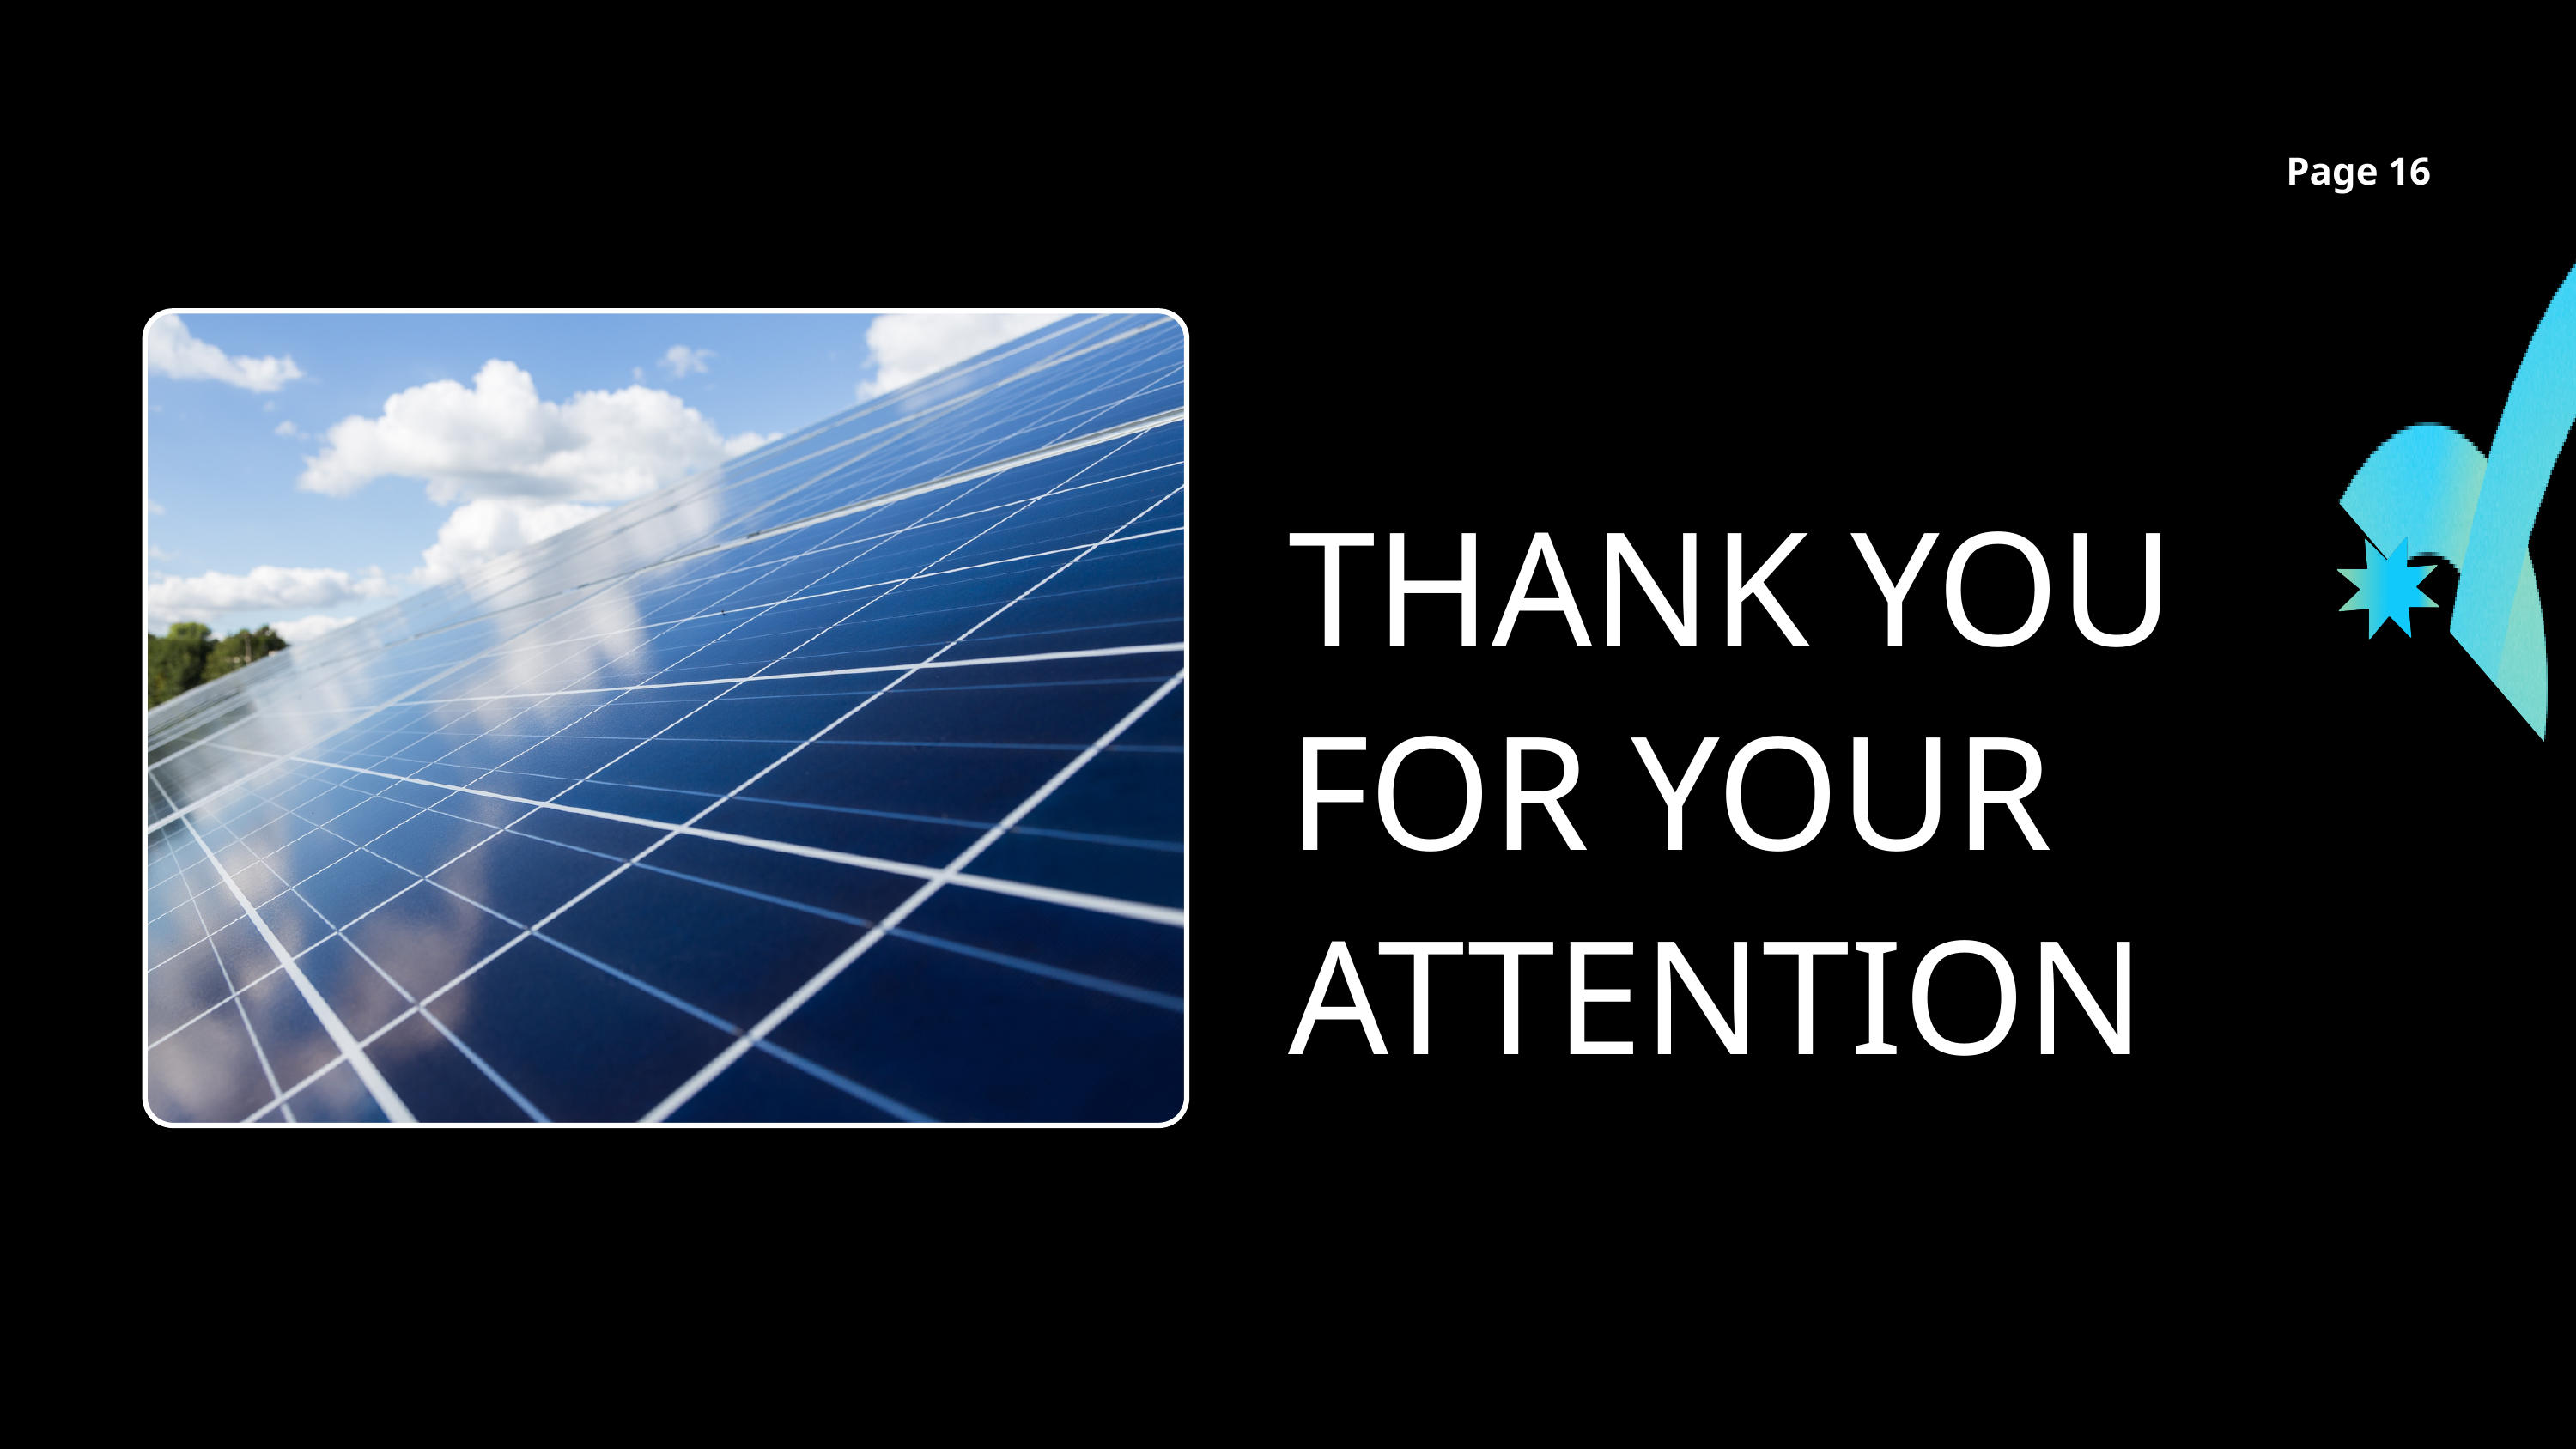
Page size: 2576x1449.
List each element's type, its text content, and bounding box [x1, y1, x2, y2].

text_box Page 16 [2243, 139, 2432, 192]
text_box THANK YOU FOR YOUR ATTENTION [1288, 472, 2269, 1087]
text_box [2336, 537, 2439, 640]
text_box [2253, 167, 2576, 779]
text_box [144, 311, 1188, 1126]
